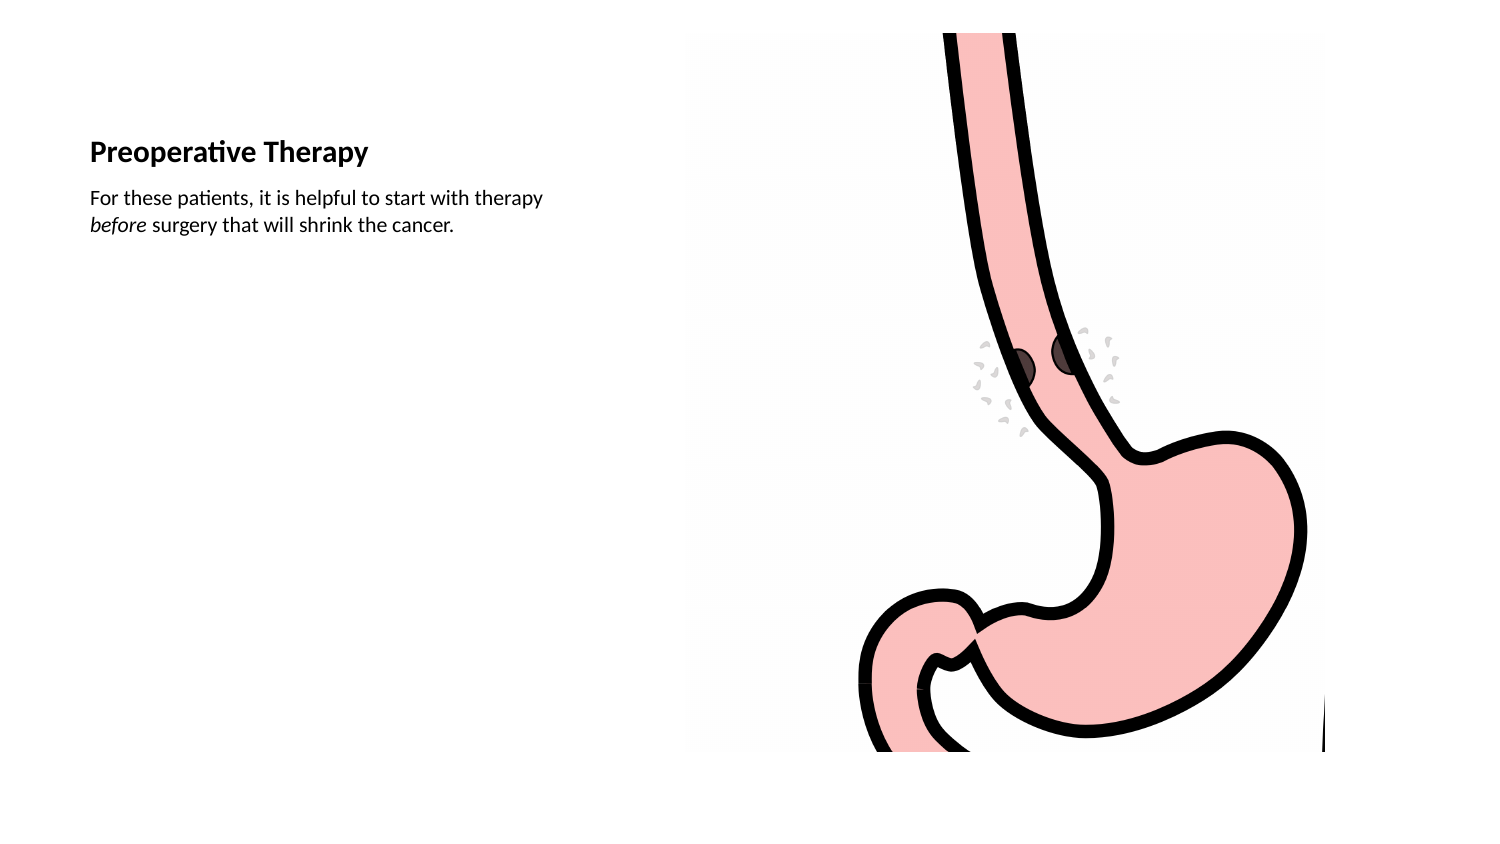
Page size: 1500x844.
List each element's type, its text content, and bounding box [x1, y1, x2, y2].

list For these patients, it is helpful to start with therapy before surgery that will shrink the cancer. [75, 176, 569, 754]
picture [685, 33, 1326, 753]
title Preoperative Therapy [75, 33, 569, 176]
